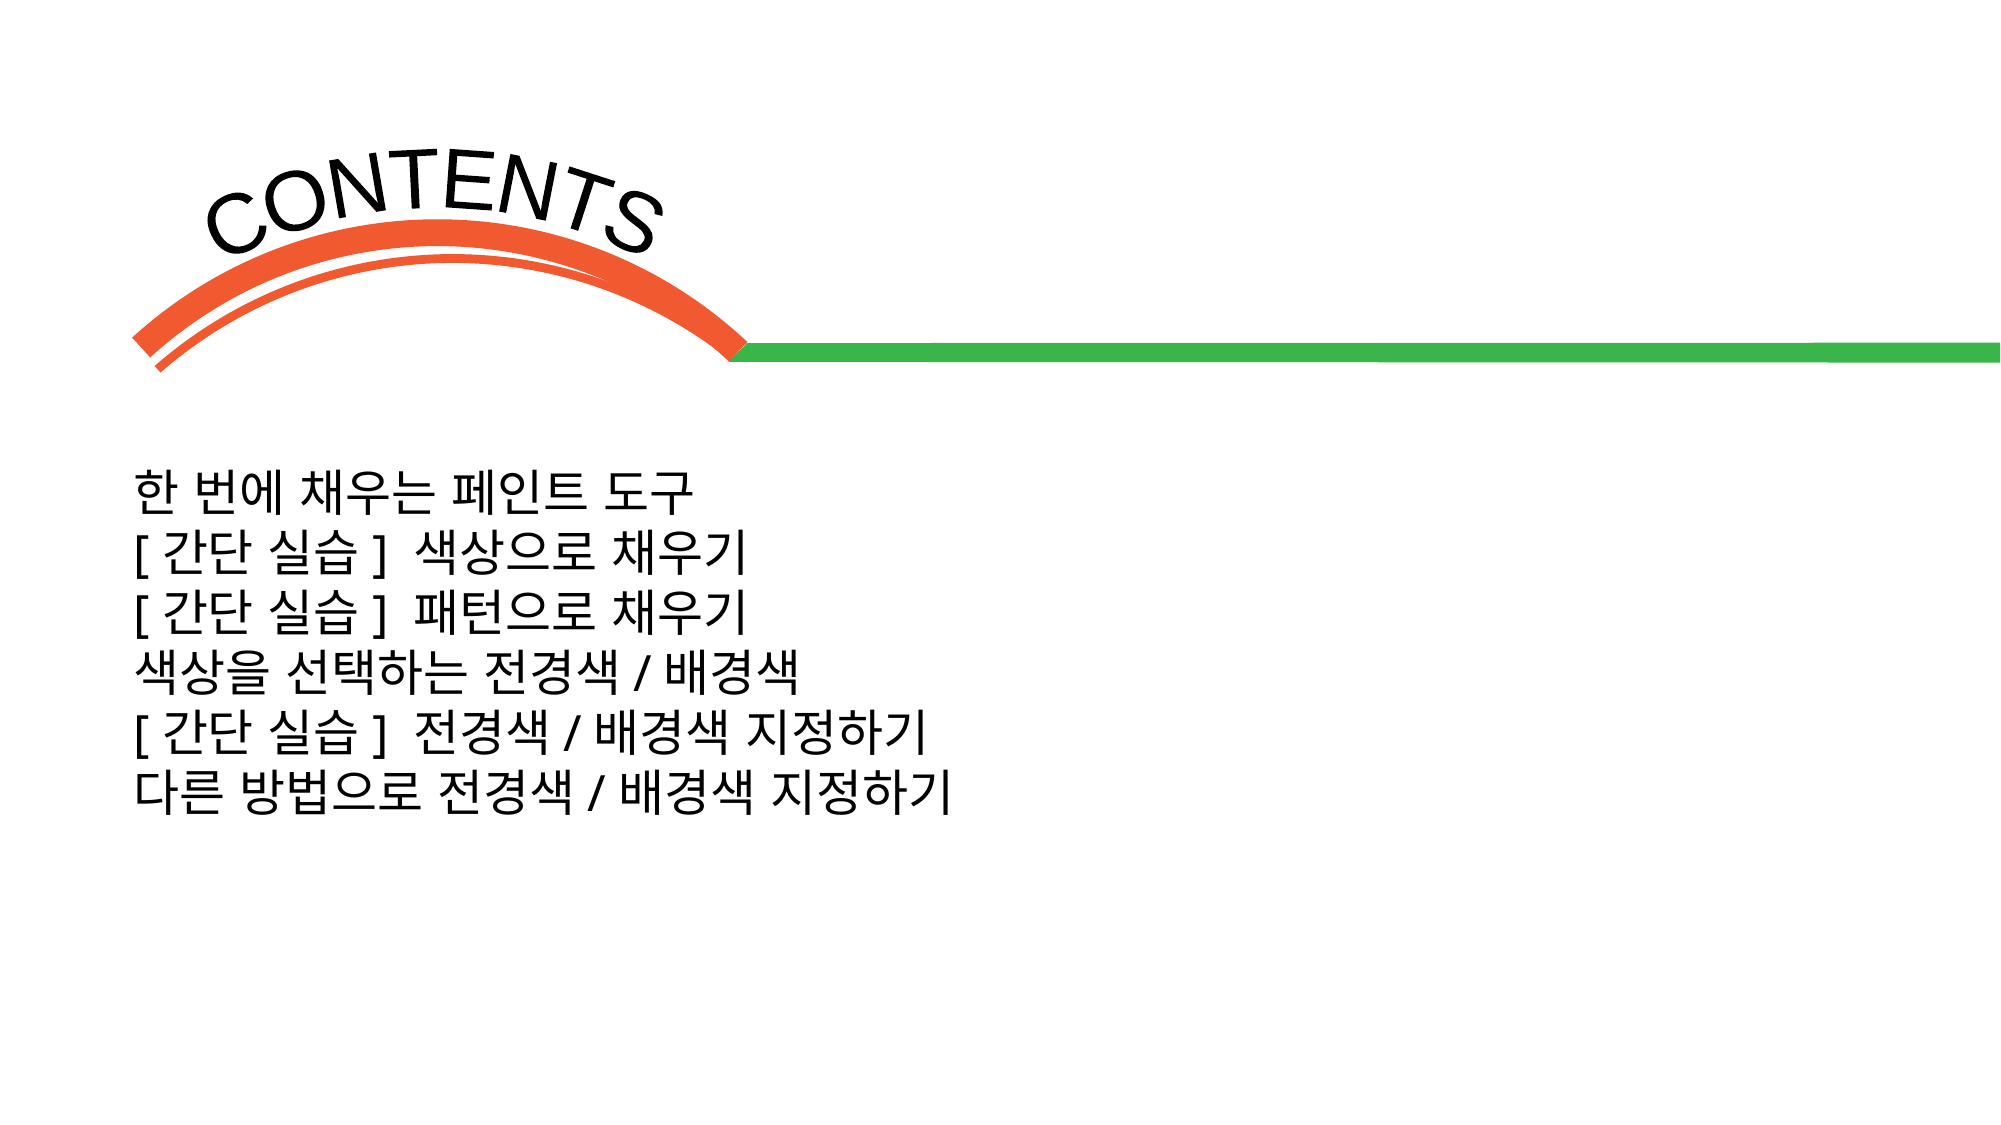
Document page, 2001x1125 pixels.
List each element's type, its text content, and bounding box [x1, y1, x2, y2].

text_box 한 번에 채우는 페인트 도구 [간단 실습] 색상으로 채우기 [간단 실습] 패턴으로 채우기 색상을 선택하는 전경색/배경색 [간단 실습] 전경색/배경색 지정하기 다른 방법으로 전경색/배경색 지정하기 [133, 270, 1867, 1034]
